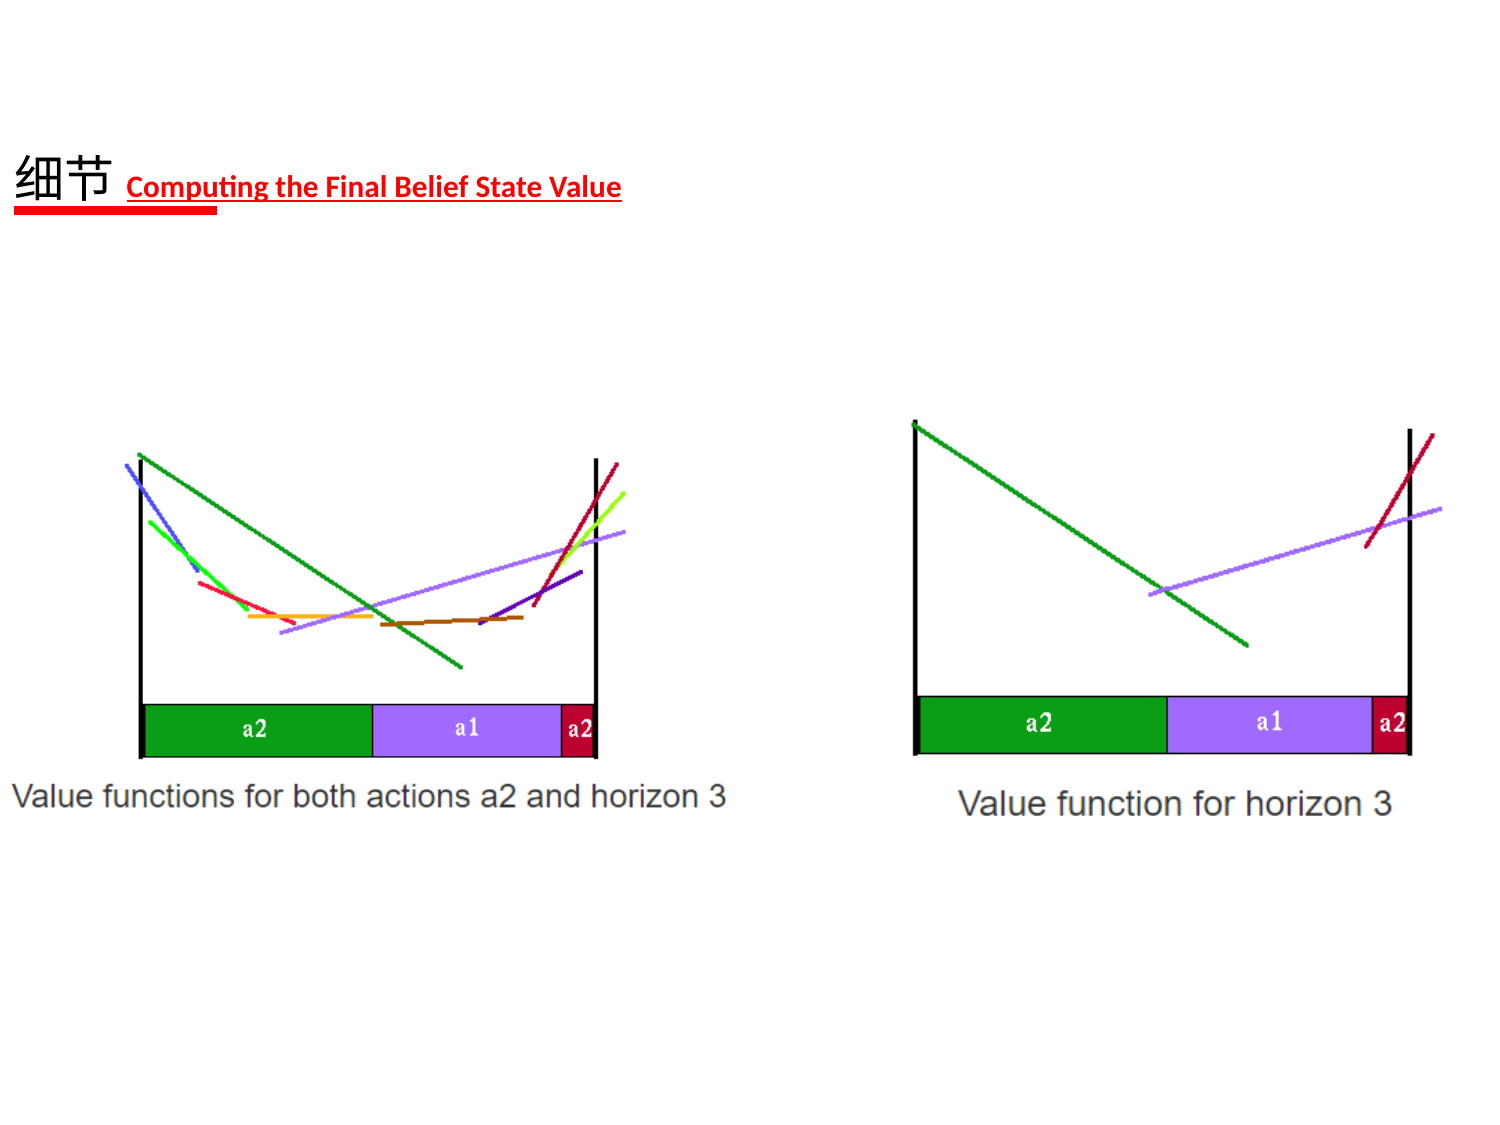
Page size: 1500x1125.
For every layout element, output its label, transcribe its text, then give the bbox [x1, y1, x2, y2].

picture [0, 441, 756, 820]
text_box 细节Computing the Final Belief State Value [0, 140, 1487, 216]
picture [890, 409, 1461, 826]
